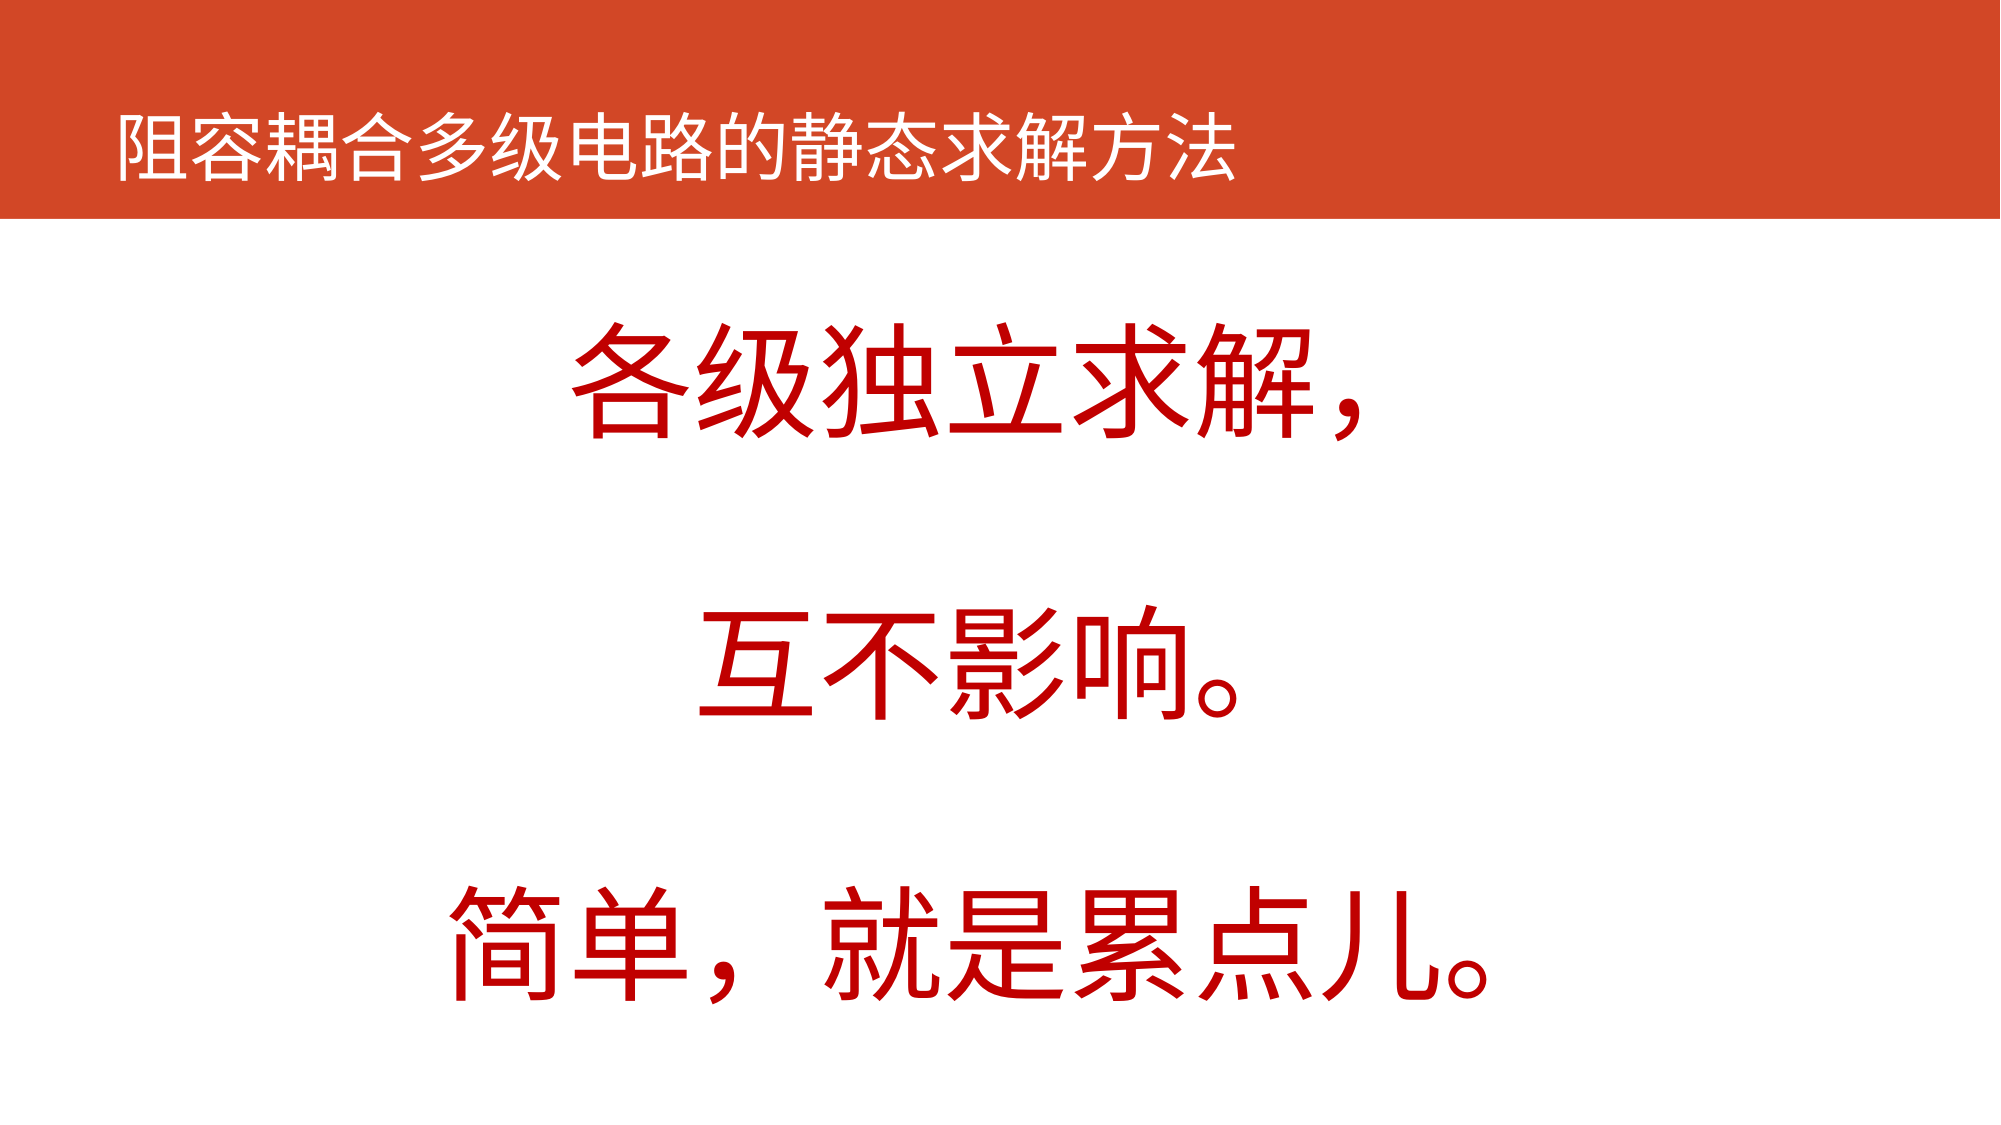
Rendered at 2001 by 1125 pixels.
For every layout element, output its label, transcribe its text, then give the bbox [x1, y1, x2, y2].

title 阻容耦合多级电路的静态求解方法 [99, 0, 1863, 199]
list 各级独立求解， 互不影响。 简单，就是累点儿。 [120, 221, 1892, 1034]
